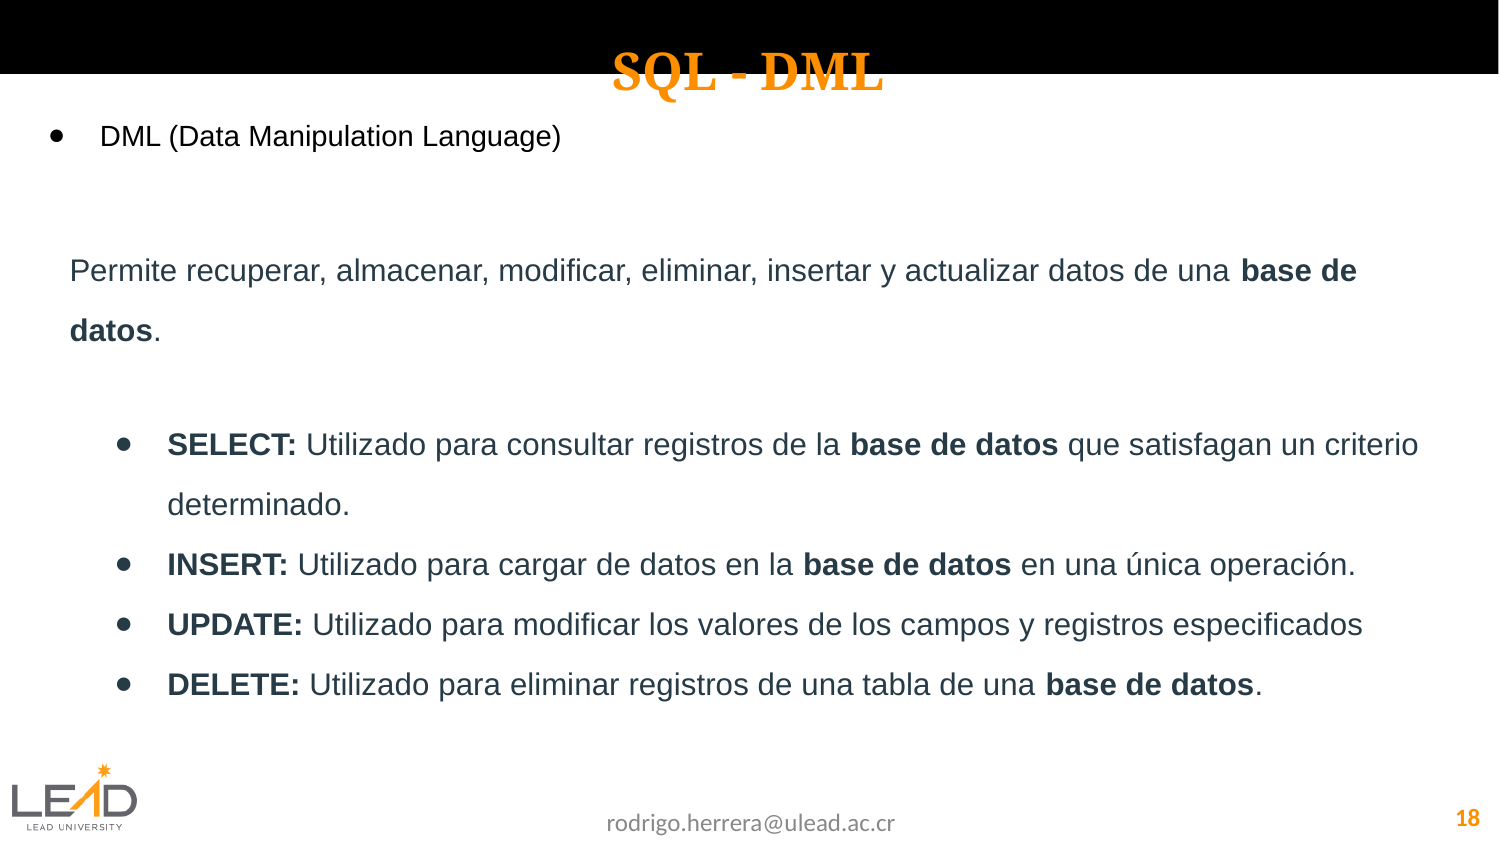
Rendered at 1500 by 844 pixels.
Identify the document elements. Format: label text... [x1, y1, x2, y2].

text_box DML (Data Manipulation Language) [9, 102, 922, 177]
text_box Permite recuperar, almacenar, modificar, eliminar, insertar y actualizar datos de una base de datos. SELECT: Utilizado para consultar registros de la base de datos que satisfagan un criterio determinado. INSERT: Utilizado para cargar de datos en la base de datos en una única operación. UPDATE: Utilizado para modificar los valores de los campos y registros especificados DELETE: Utilizado para eliminar registros de una tabla de una base de datos. [54, 213, 1443, 706]
picture [1, 758, 147, 839]
footer rodrigo.herrera@ulead.ac.cr [513, 798, 989, 844]
text_box SQL - DML [0, 0, 1499, 74]
slide_number ‹#› [1387, 794, 1496, 840]
